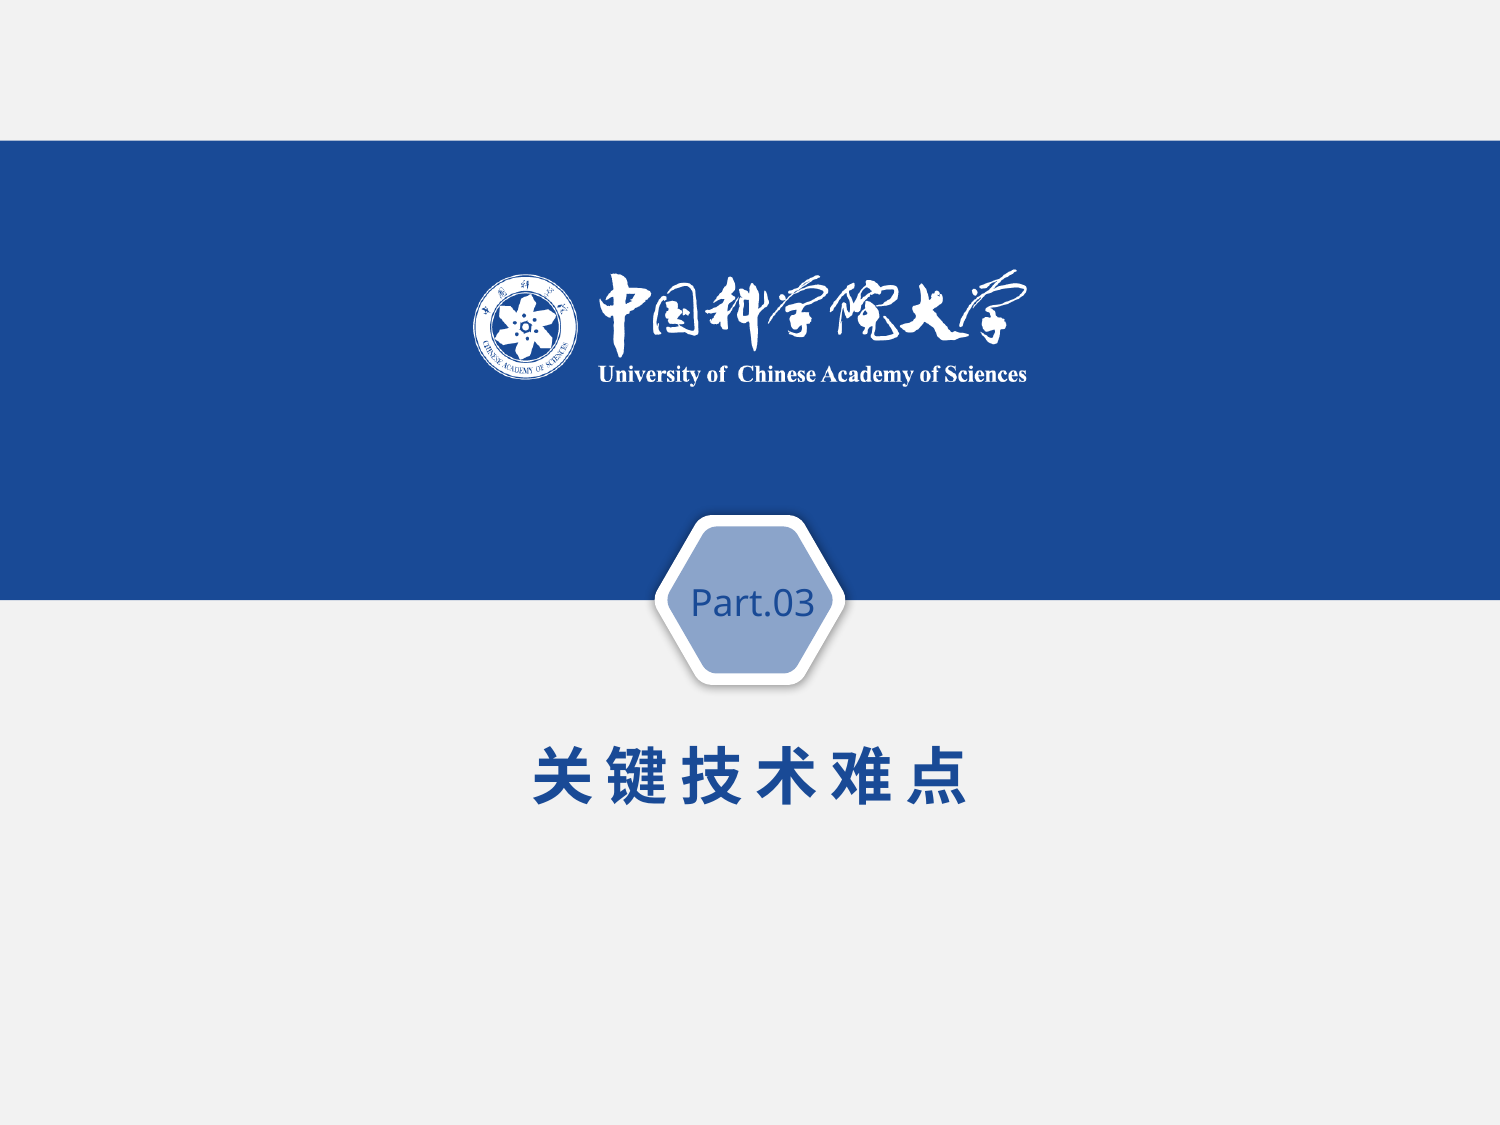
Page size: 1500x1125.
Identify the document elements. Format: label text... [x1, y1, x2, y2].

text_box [654, 515, 846, 685]
picture [473, 269, 1027, 387]
text_box [0, 140, 1500, 601]
text_box 关键技术难点 [409, 729, 1091, 820]
